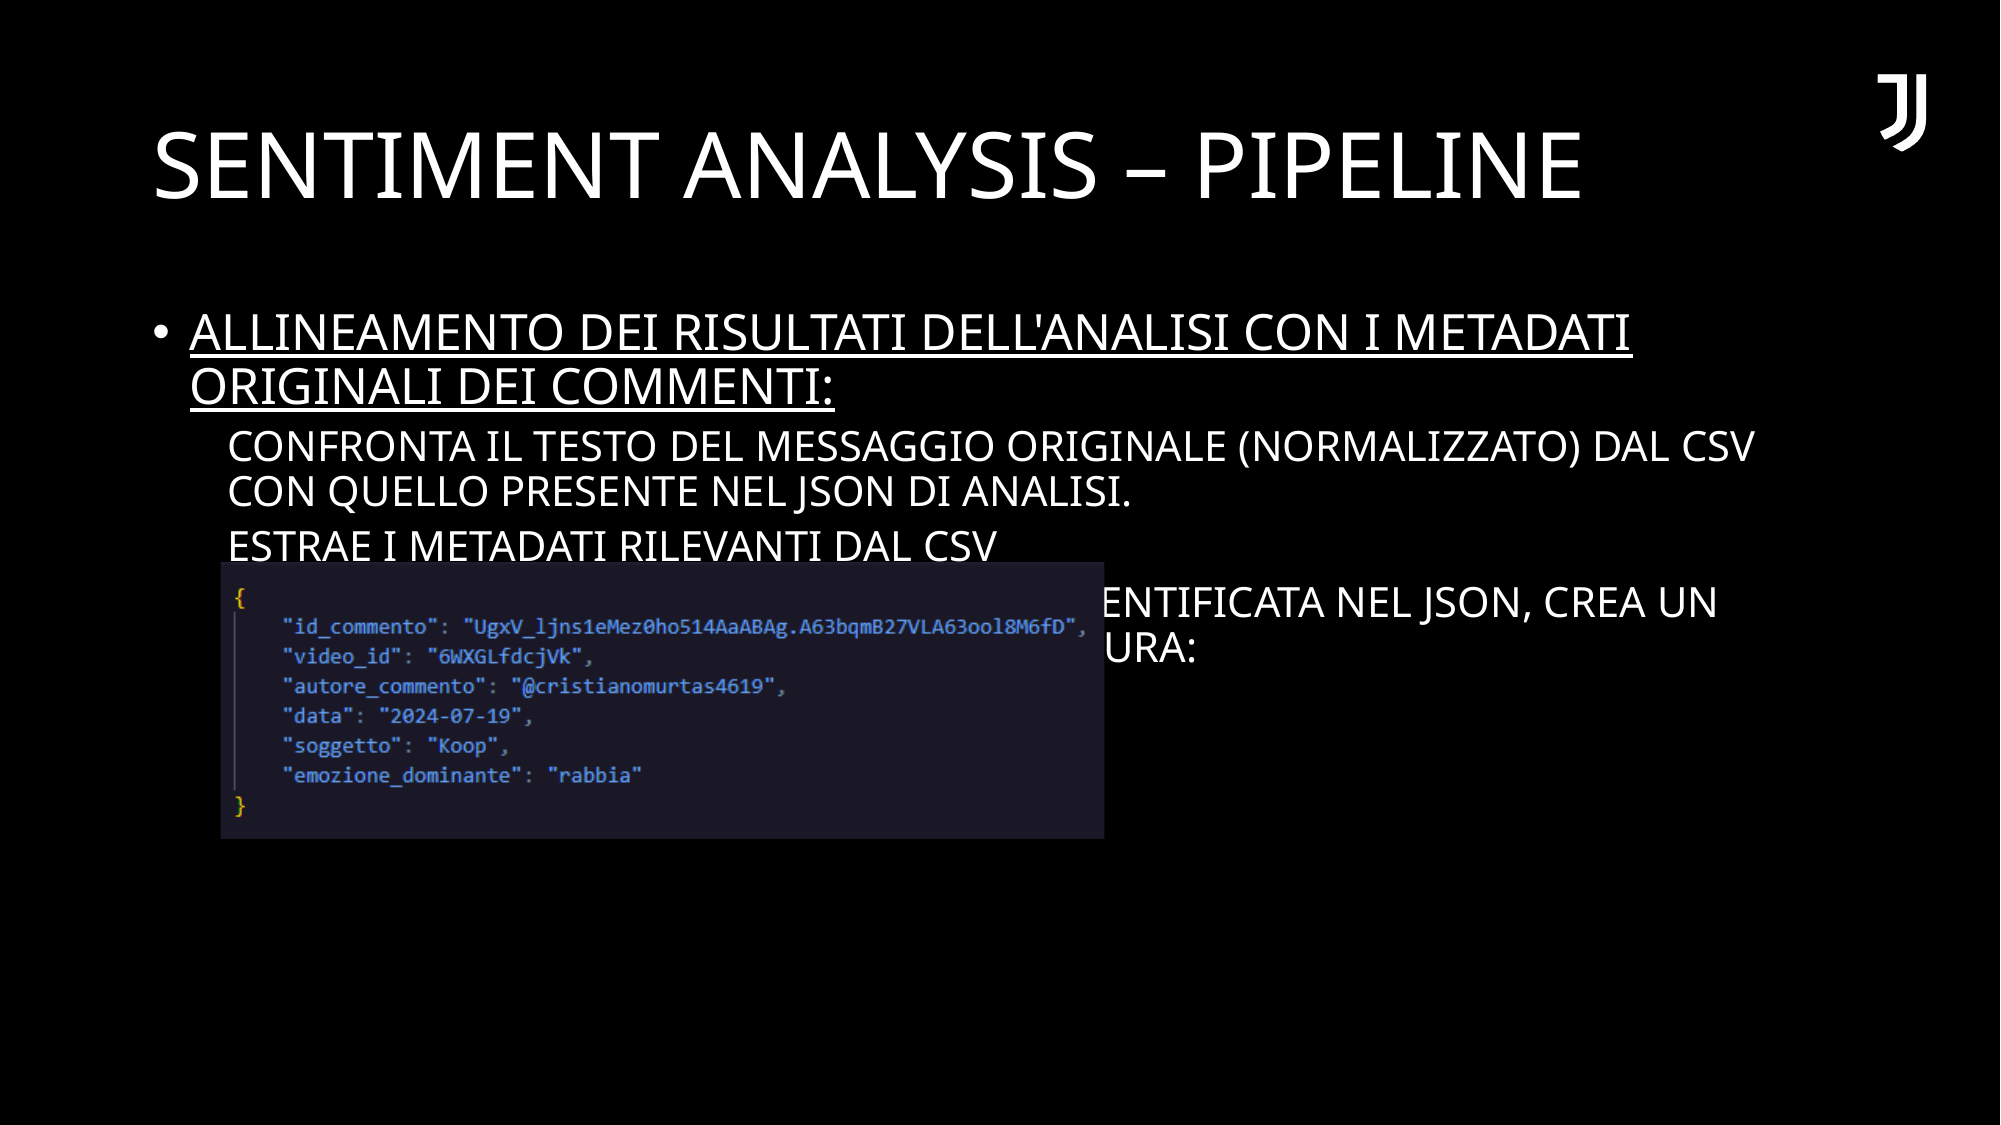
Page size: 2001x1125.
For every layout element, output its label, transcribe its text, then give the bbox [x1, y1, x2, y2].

picture [1863, 70, 1955, 154]
title Sentiment Analysis – Pipeline [137, 59, 1863, 278]
list Allineamento dei risultati dell'analisi con i metadati originali dei commenti: Confronta il testo del messaggio originale (normalizzato) dal CSV con quello presente nel JSON di analisi. Estrae i metadati rilevanti dal CSV Per ogni coppia soggetto-emozione identificata nel JSON, crea un nuovo record, con la seguente struttura: [137, 299, 1863, 1014]
picture [220, 561, 1105, 840]
